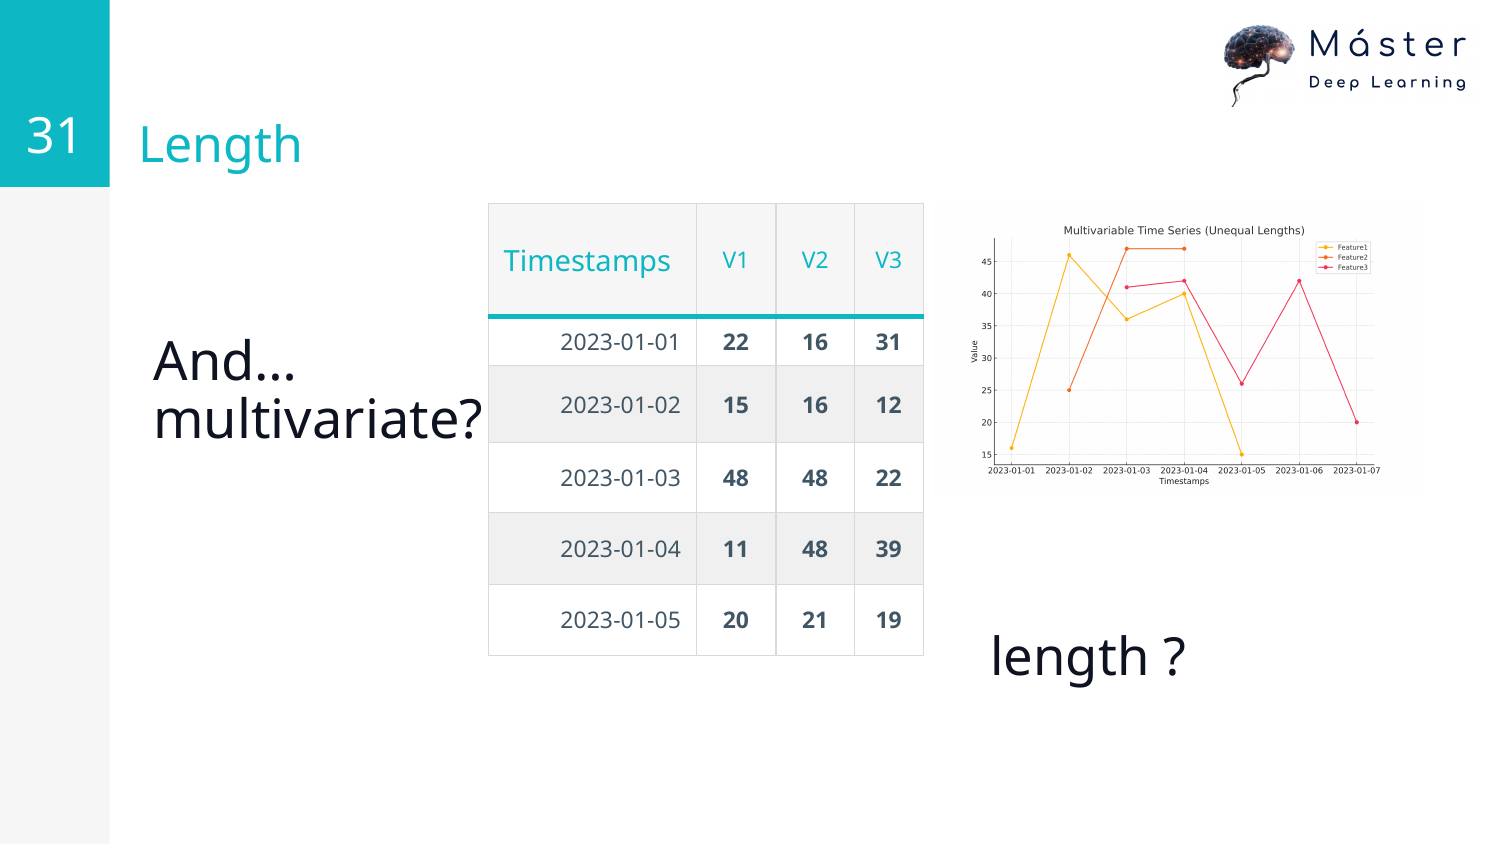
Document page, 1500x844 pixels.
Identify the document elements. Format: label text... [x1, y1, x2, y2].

table_header V2 [777, 204, 854, 314]
table_cell 31 [855, 319, 923, 365]
title Length [138, 0, 722, 188]
table_cell 20 [697, 585, 775, 655]
table_cell 2023-01-01 [489, 319, 696, 365]
picture [933, 203, 1423, 497]
table_header V3 [855, 204, 923, 314]
table_cell 12 [855, 366, 923, 442]
text_box And… multivariate? [138, 187, 642, 651]
table_cell 15 [697, 366, 775, 442]
table_cell 2023-01-03 [489, 443, 696, 512]
table_cell 21 [777, 585, 854, 655]
table_cell 48 [777, 443, 854, 512]
table_header V1 [697, 204, 775, 314]
table_cell 19 [855, 585, 923, 655]
table_cell 48 [697, 443, 775, 512]
table_cell 2023-01-02 [489, 366, 696, 442]
table_cell 22 [855, 443, 923, 512]
table_cell 48 [777, 513, 854, 584]
table_header Timestamps [489, 204, 696, 314]
table_cell 2023-01-05 [489, 585, 696, 655]
table_cell 39 [855, 513, 923, 584]
table_cell 11 [697, 513, 775, 584]
slide_number <número> [0, 0, 110, 187]
table_cell 22 [697, 319, 775, 365]
table_cell 2023-01-04 [489, 513, 696, 584]
text_box length ? [975, 616, 1381, 697]
picture [1211, 11, 1483, 111]
table_cell 16 [777, 366, 854, 442]
table_cell 16 [777, 319, 854, 365]
